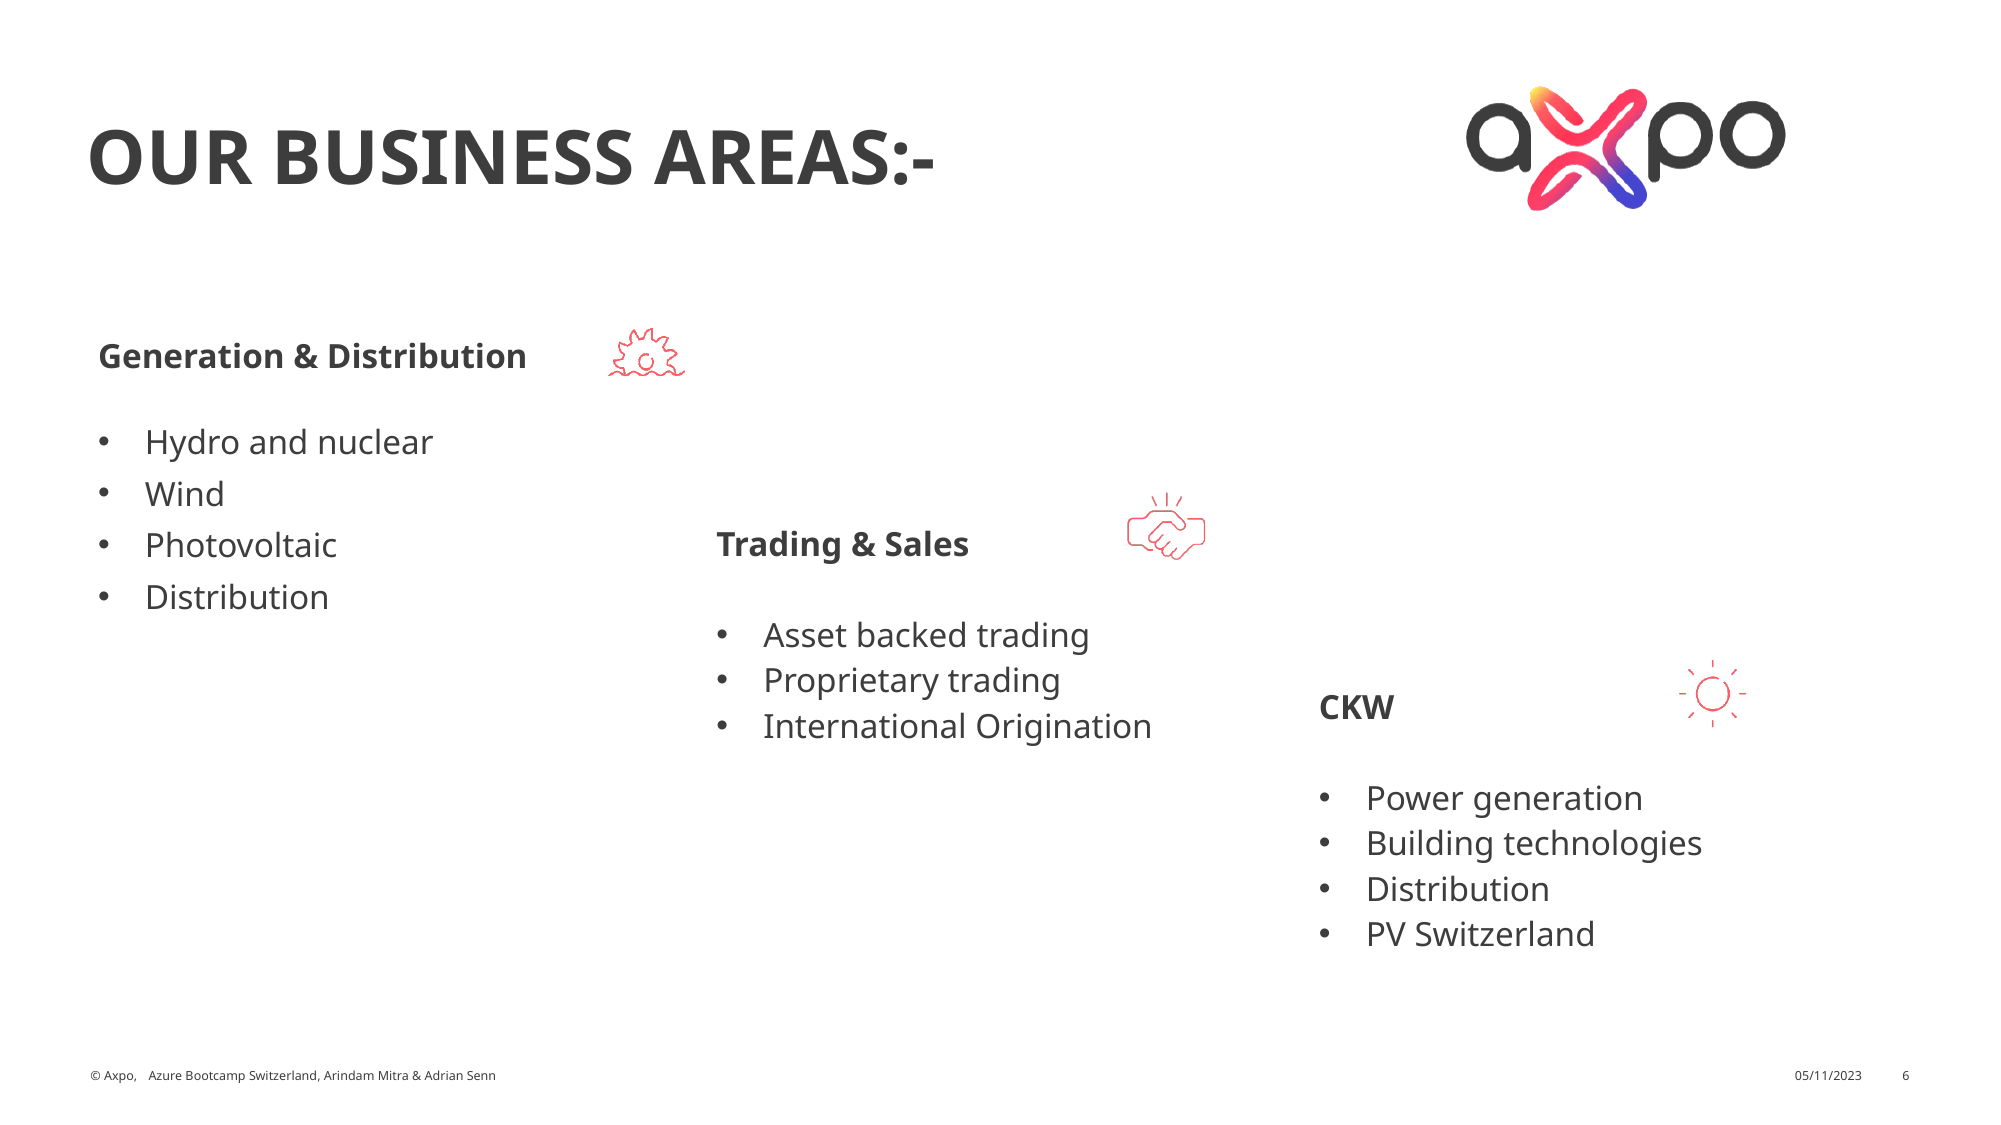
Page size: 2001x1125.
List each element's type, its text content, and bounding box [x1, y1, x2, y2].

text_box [716, 482, 1296, 681]
picture [1436, 58, 1813, 238]
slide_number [1771, 1068, 1862, 1086]
footer Azure Bootcamp Switzerland, Arindam Mitra & Adrian Senn [148, 1068, 1719, 1086]
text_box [97, 295, 705, 620]
text_box OUR BUSINESS AREAS:- [71, 114, 1436, 207]
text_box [1318, 634, 1816, 882]
slide_number 6 [1862, 1068, 1910, 1086]
